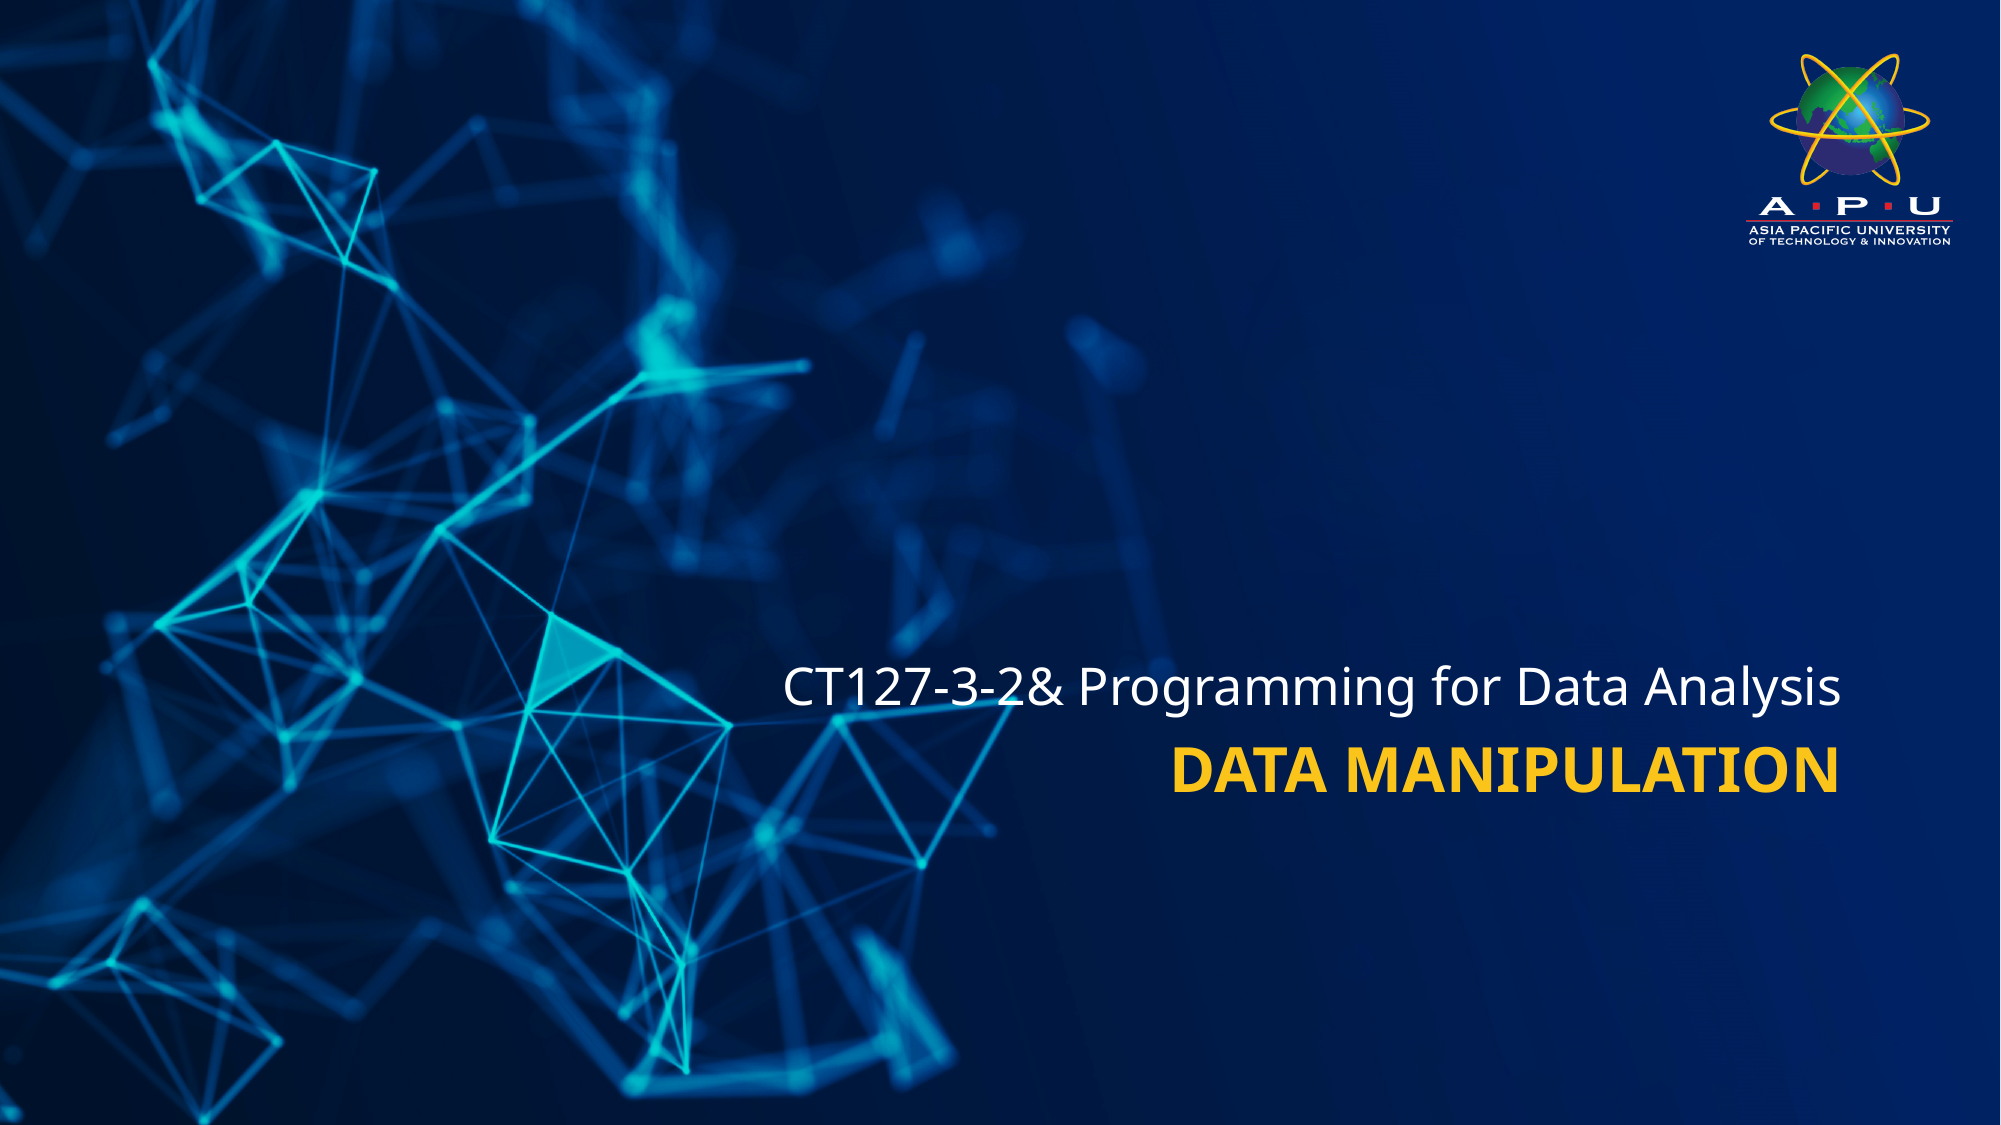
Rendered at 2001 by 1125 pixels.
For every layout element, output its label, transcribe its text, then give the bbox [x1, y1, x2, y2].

title Data manipulation [157, 723, 1858, 947]
list CT127-3-2& Programming for Data Analysis [157, 476, 1858, 723]
picture [0, 0, 2001, 1125]
